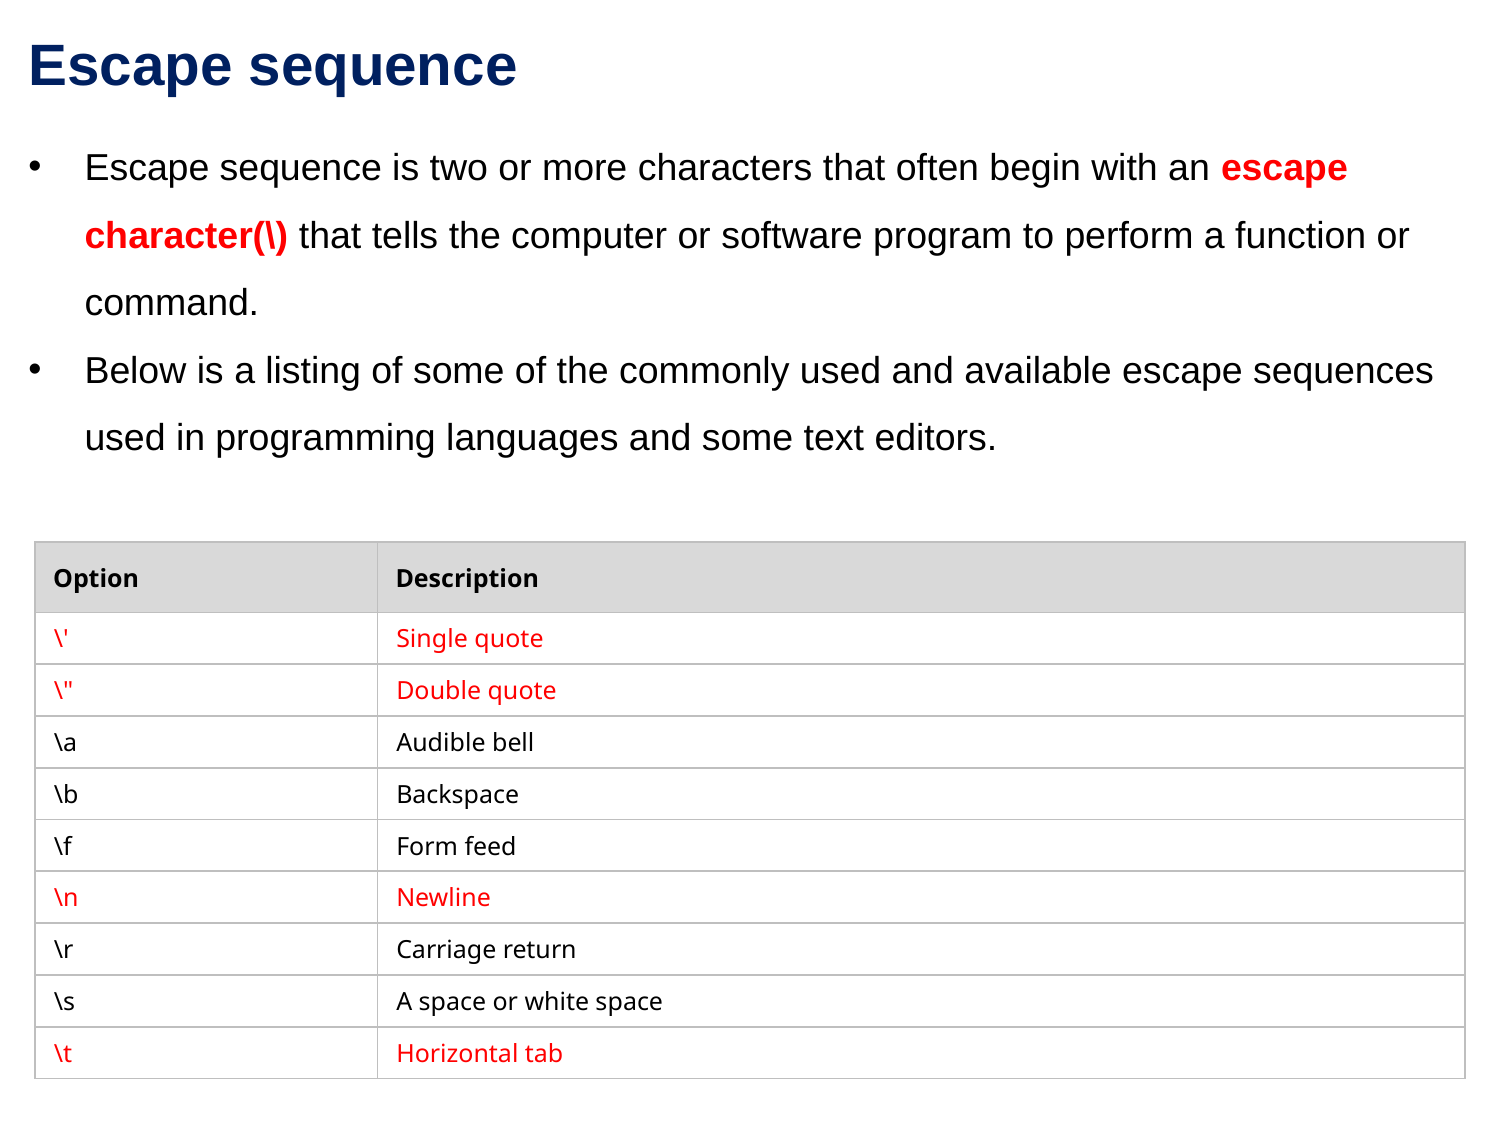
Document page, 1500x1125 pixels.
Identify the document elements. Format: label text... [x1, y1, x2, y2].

table_cell Audible bell [378, 717, 1464, 767]
table_cell \a [36, 717, 377, 767]
table_cell Backspace [378, 769, 1464, 819]
table_cell Single quote [378, 613, 1464, 663]
table_cell A space or white space [378, 976, 1464, 1026]
table_cell \f [36, 820, 377, 870]
table_cell \n [36, 872, 377, 922]
table_cell Newline [378, 872, 1464, 922]
table_cell Horizontal tab [378, 1028, 1464, 1078]
table_header Option [36, 543, 377, 612]
table_header Description [378, 543, 1464, 612]
text_box Escape sequence [13, 20, 1203, 105]
table_cell \' [36, 613, 377, 663]
text_box Escape sequence is two or more characters that often begin with an escape character(\) that tells the computer or software program to perform a function or command. Below is a listing of some of the commonly used and available escape sequences used in programming languages and some text editors. [13, 113, 1477, 466]
table_cell \" [36, 665, 377, 715]
table_cell \r [36, 924, 377, 974]
table_cell \s [36, 976, 377, 1026]
table_cell Carriage return [378, 924, 1464, 974]
table_cell \b [36, 769, 377, 819]
table_cell Double quote [378, 665, 1464, 715]
table_cell \t [36, 1028, 377, 1078]
table_cell Form feed [378, 820, 1464, 870]
